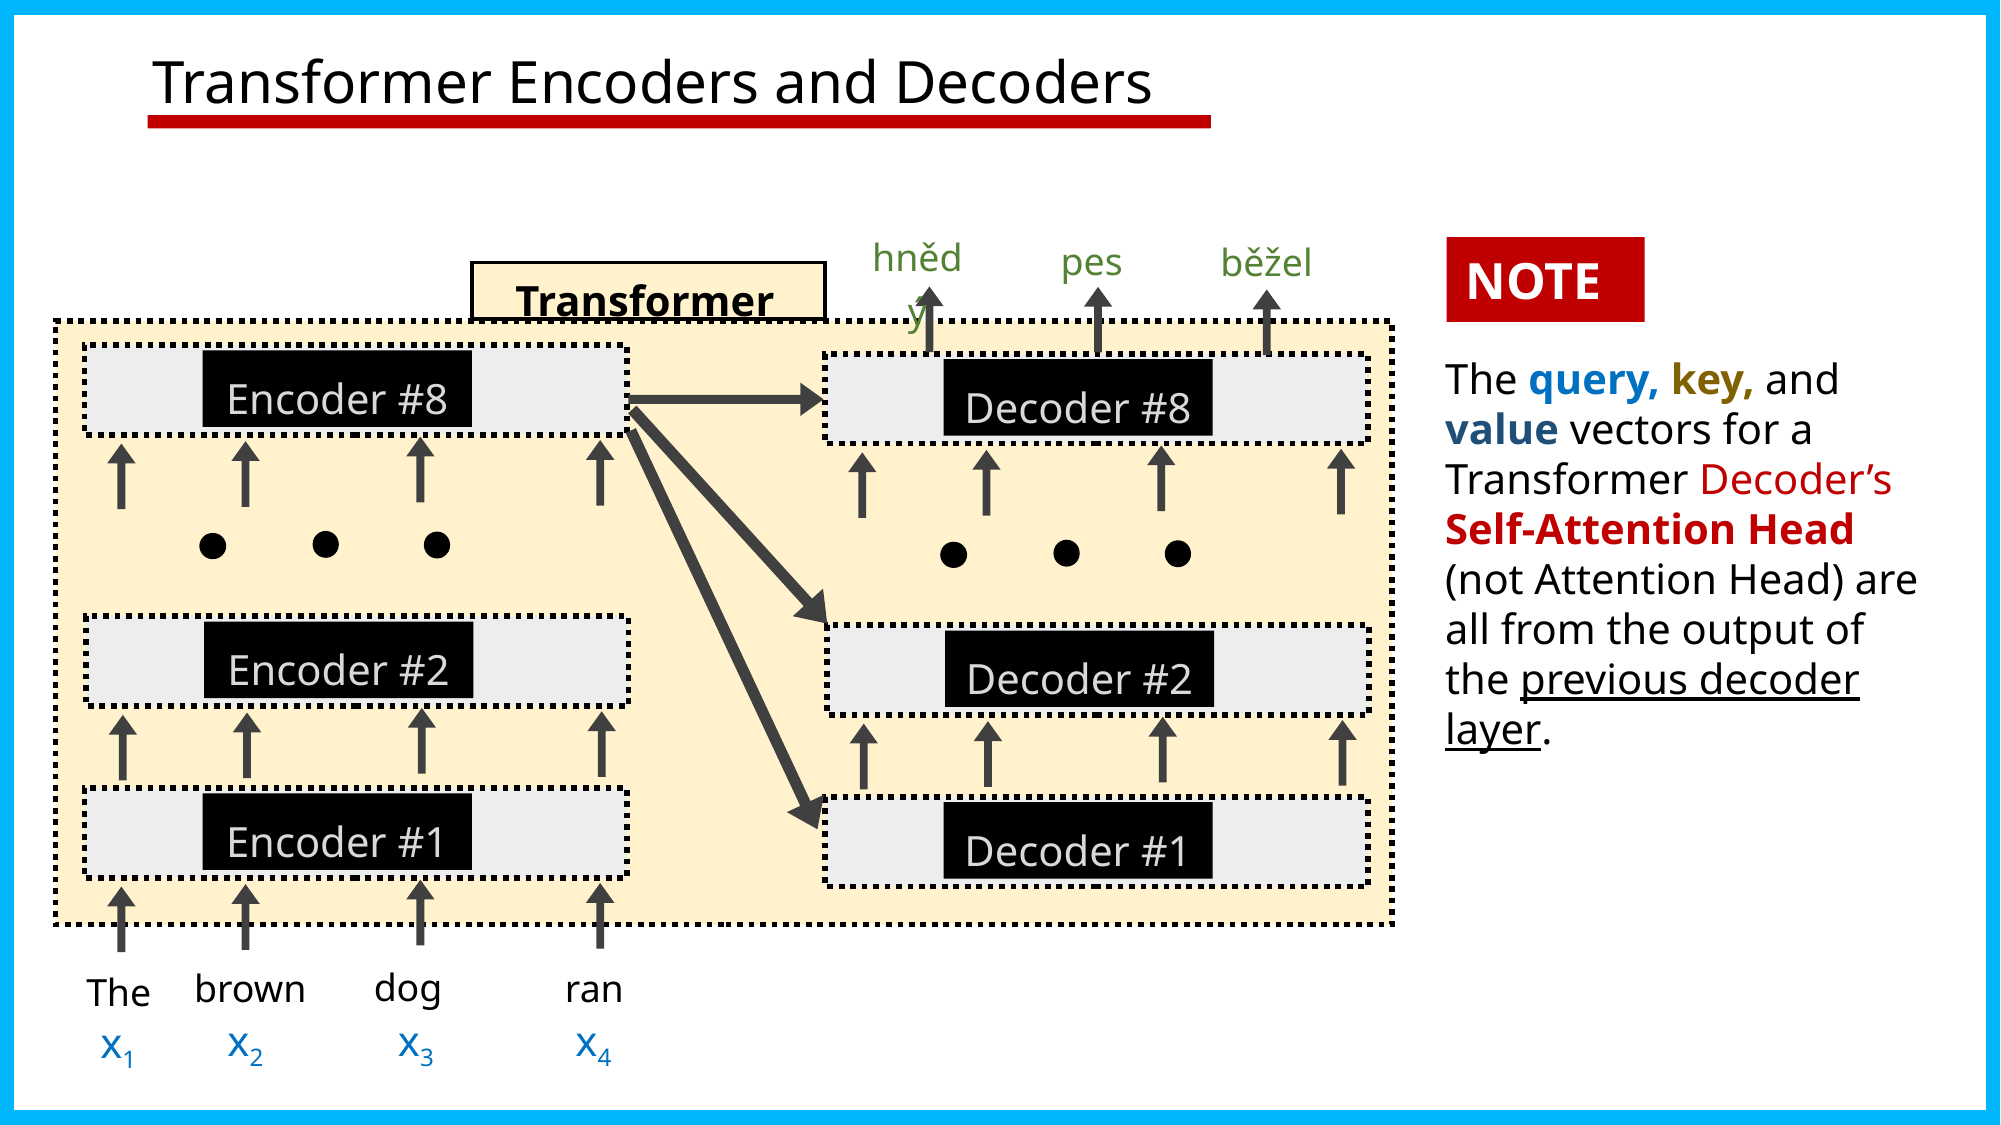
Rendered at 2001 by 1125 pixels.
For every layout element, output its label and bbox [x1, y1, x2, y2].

title [137, 45, 1586, 148]
text_box [51, 217, 1393, 1081]
text_box [1446, 236, 1646, 323]
text_box [1430, 345, 1952, 760]
